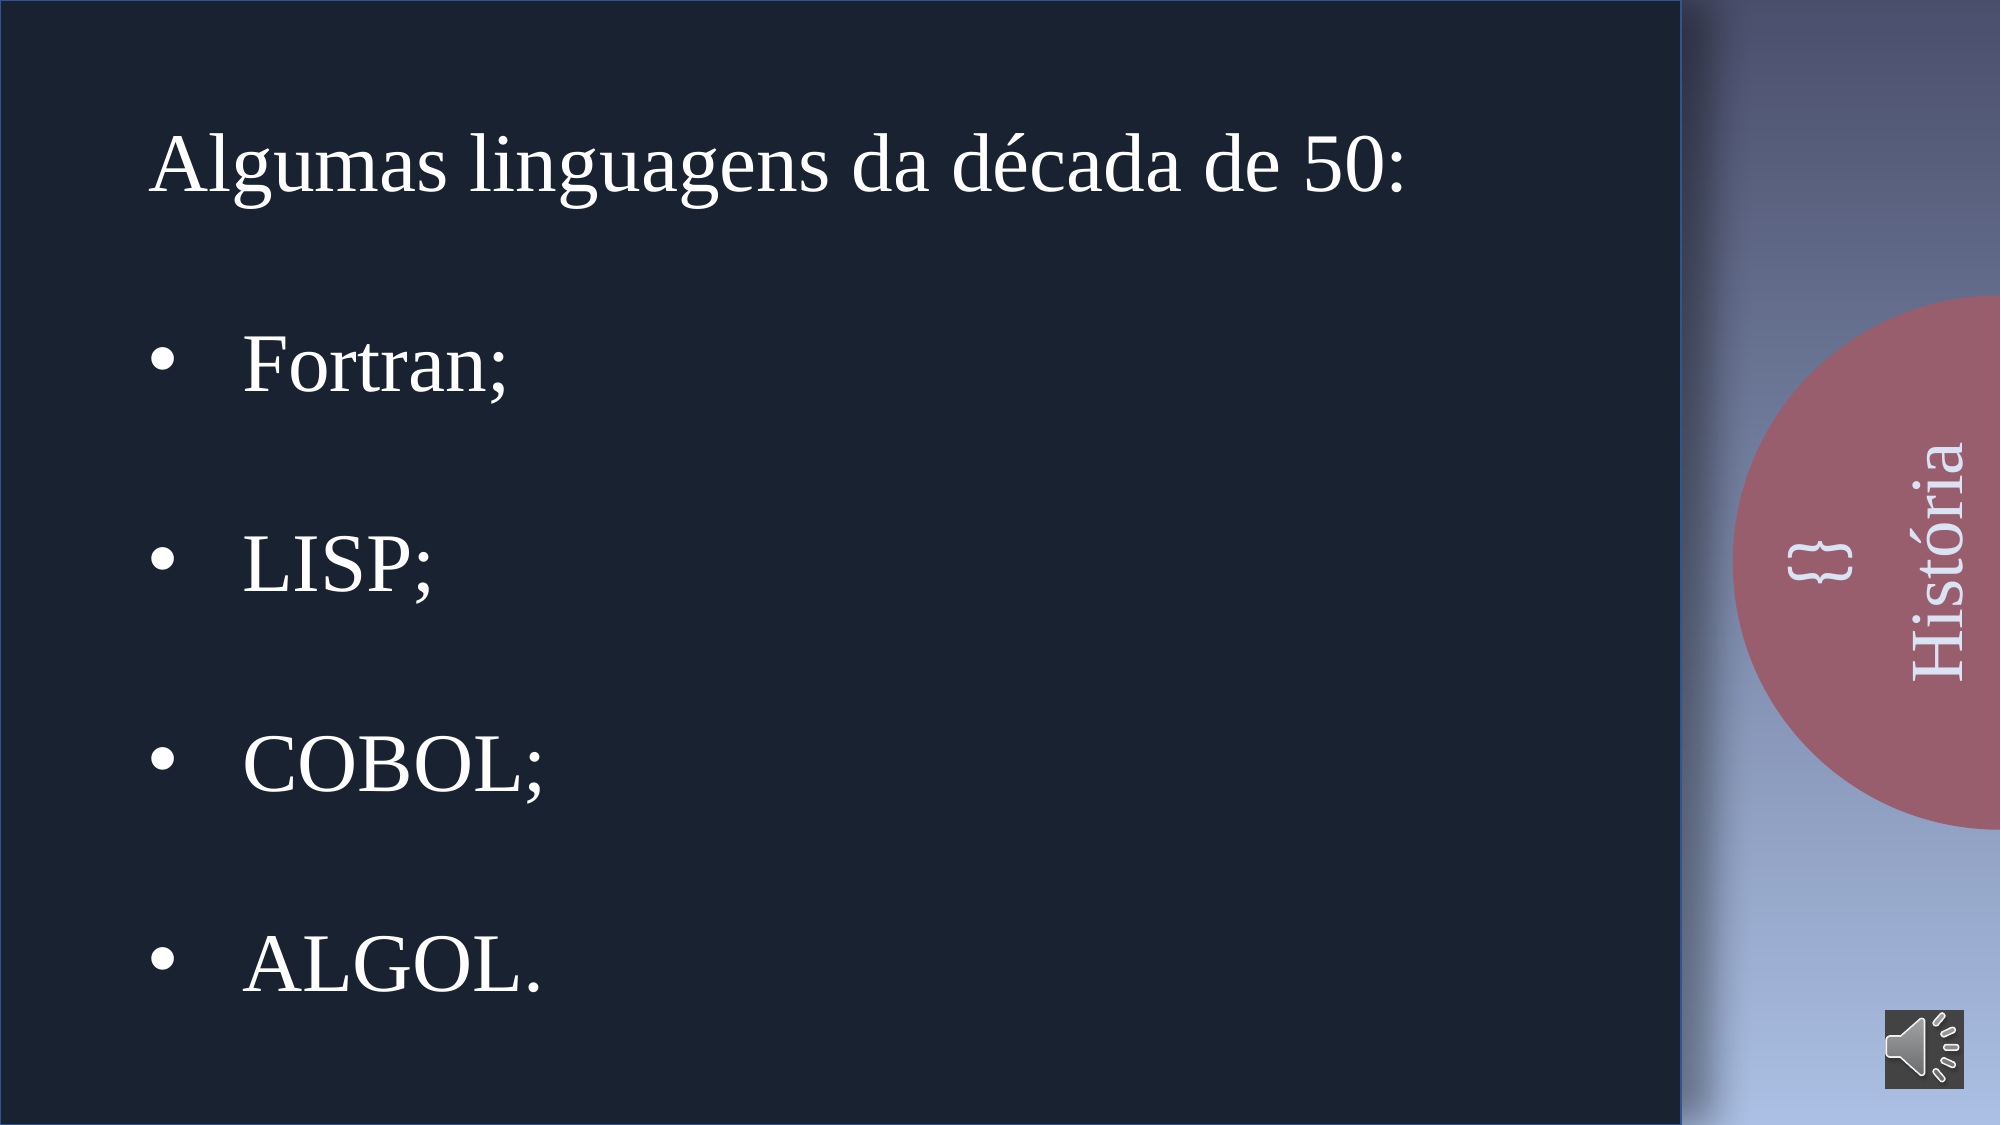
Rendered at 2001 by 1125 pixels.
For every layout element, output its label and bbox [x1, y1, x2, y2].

picture [1884, 1009, 1965, 1090]
text_box [0, 0, 2000, 1125]
